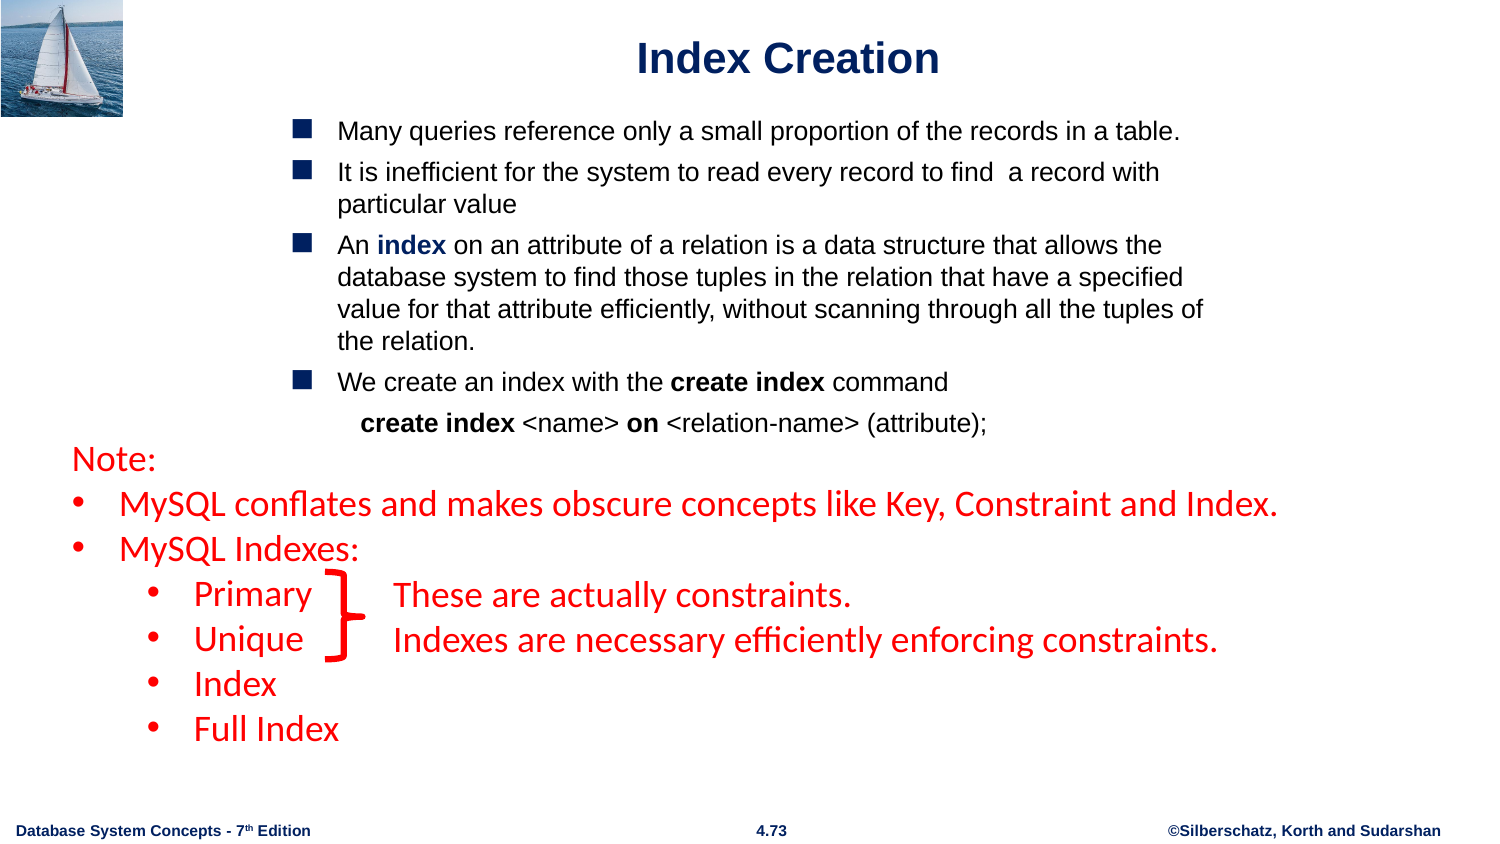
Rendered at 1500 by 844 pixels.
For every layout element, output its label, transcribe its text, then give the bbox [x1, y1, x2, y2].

title Index Creation [125, 14, 1452, 90]
text_box Note: MySQL conflates and makes obscure concepts like Key, Constraint and Index. MySQL Indexes: Primary Unique Index Full Index [57, 426, 1295, 757]
list Many queries reference only a small proportion of the records in a table. It is inefficient for the system to read every record to find a record with particular value An index on an attribute of a relation is a data structure that allows the database system to find those tuples in the relation that have a specified value for that attribute efficiently, without scanning through all the tuples of the relation. We create an index with the create index command create index <name> on <relation-name> (attribute); [280, 106, 1220, 426]
text_box [324, 571, 363, 660]
picture [0, 0, 123, 117]
text_box These are actually constraints. Indexes are necessary efficiently enforcing constraints. [378, 562, 1235, 668]
